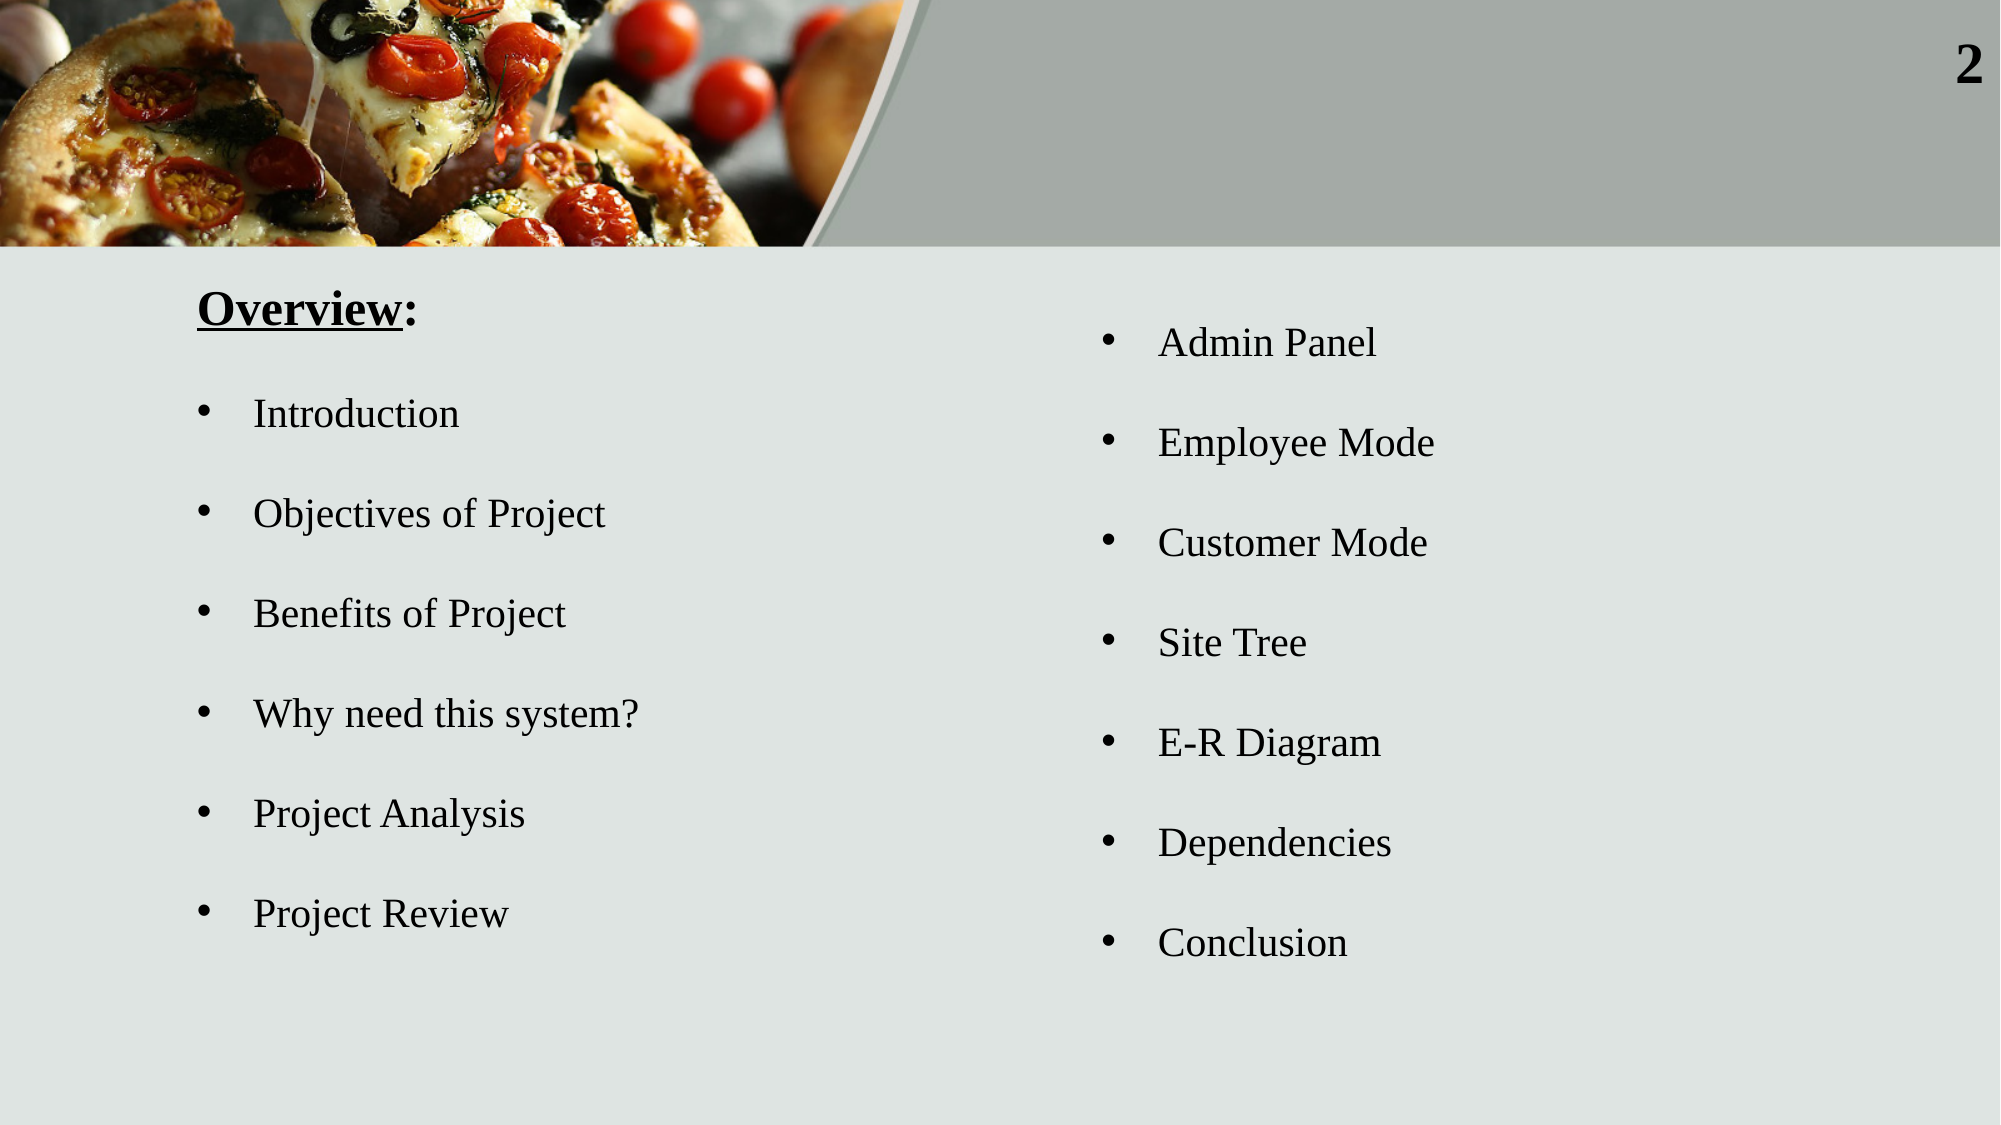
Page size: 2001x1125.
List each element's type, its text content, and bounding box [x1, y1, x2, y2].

slide_number 2 [1929, 13, 2000, 108]
text_box Admin Panel Employee Mode Customer Mode Site Tree E-R Diagram Dependencies Conclusion [1086, 257, 1837, 1093]
picture [0, 0, 2001, 1125]
text_box Overview: Introduction Objectives of Project Benefits of Project Why need this system? Project Analysis Project Review [182, 208, 1060, 943]
